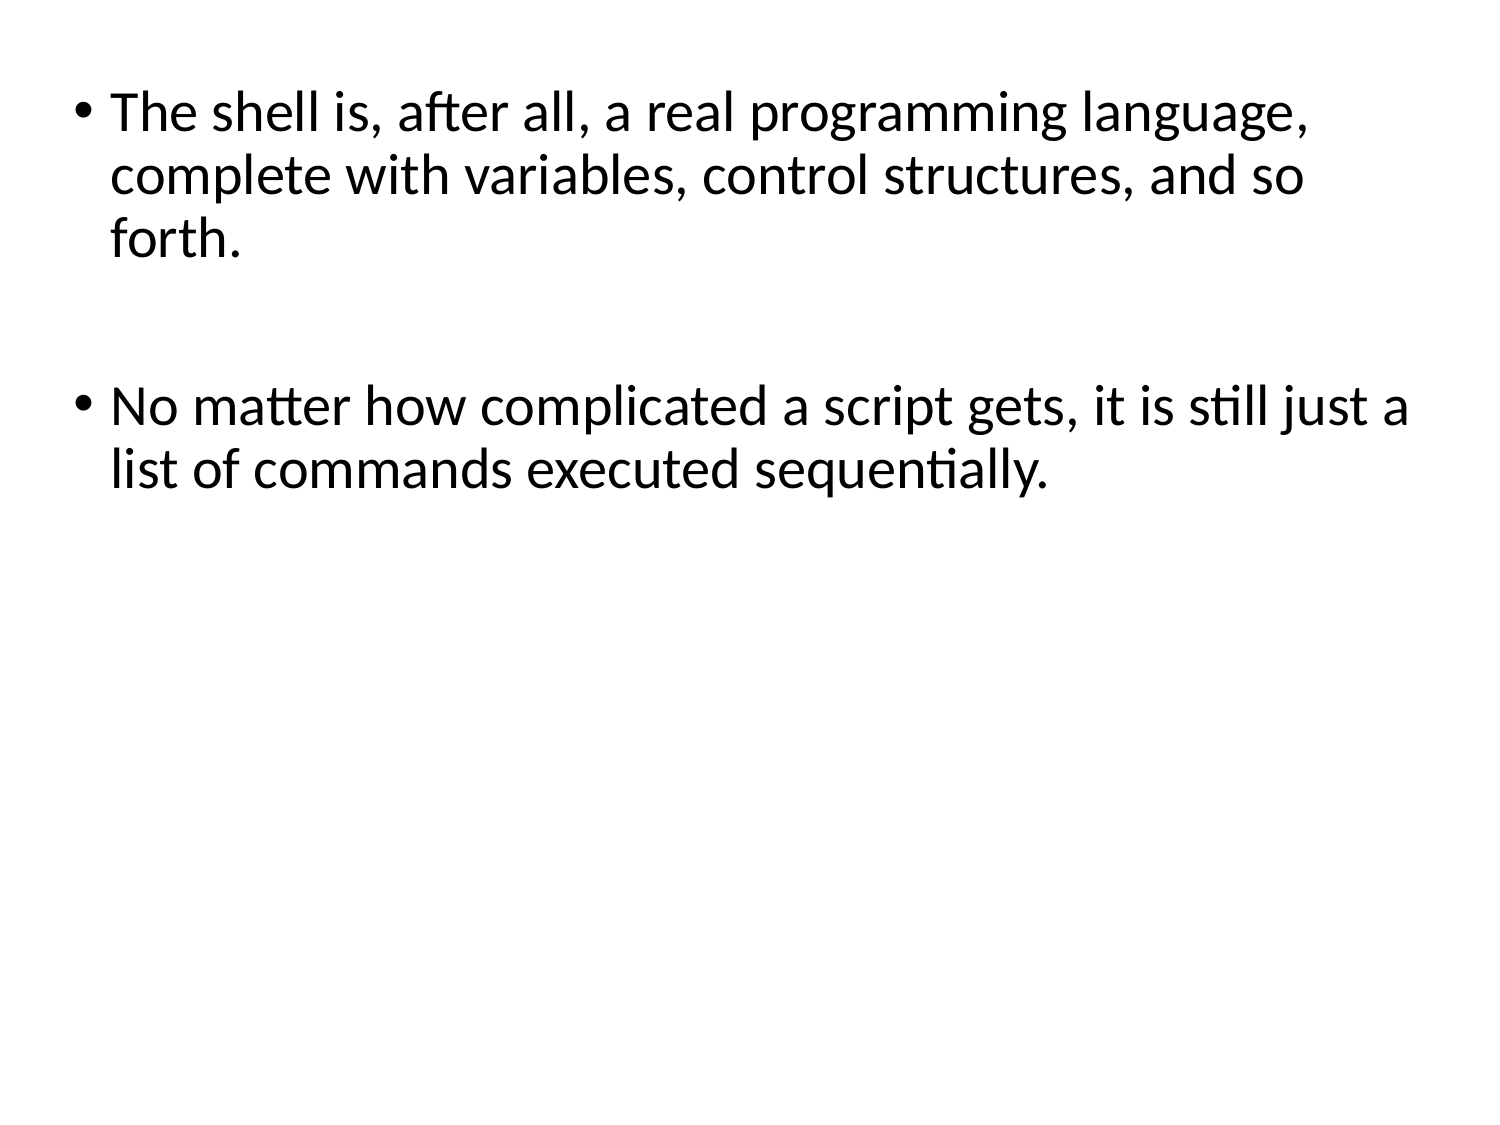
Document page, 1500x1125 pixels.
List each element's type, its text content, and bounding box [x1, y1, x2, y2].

list The shell is, after all, a real programming language, complete with variables, control structures, and so forth. No matter how complicated a script gets, it is still just a list of commands executed sequentially. [58, 73, 1458, 1061]
